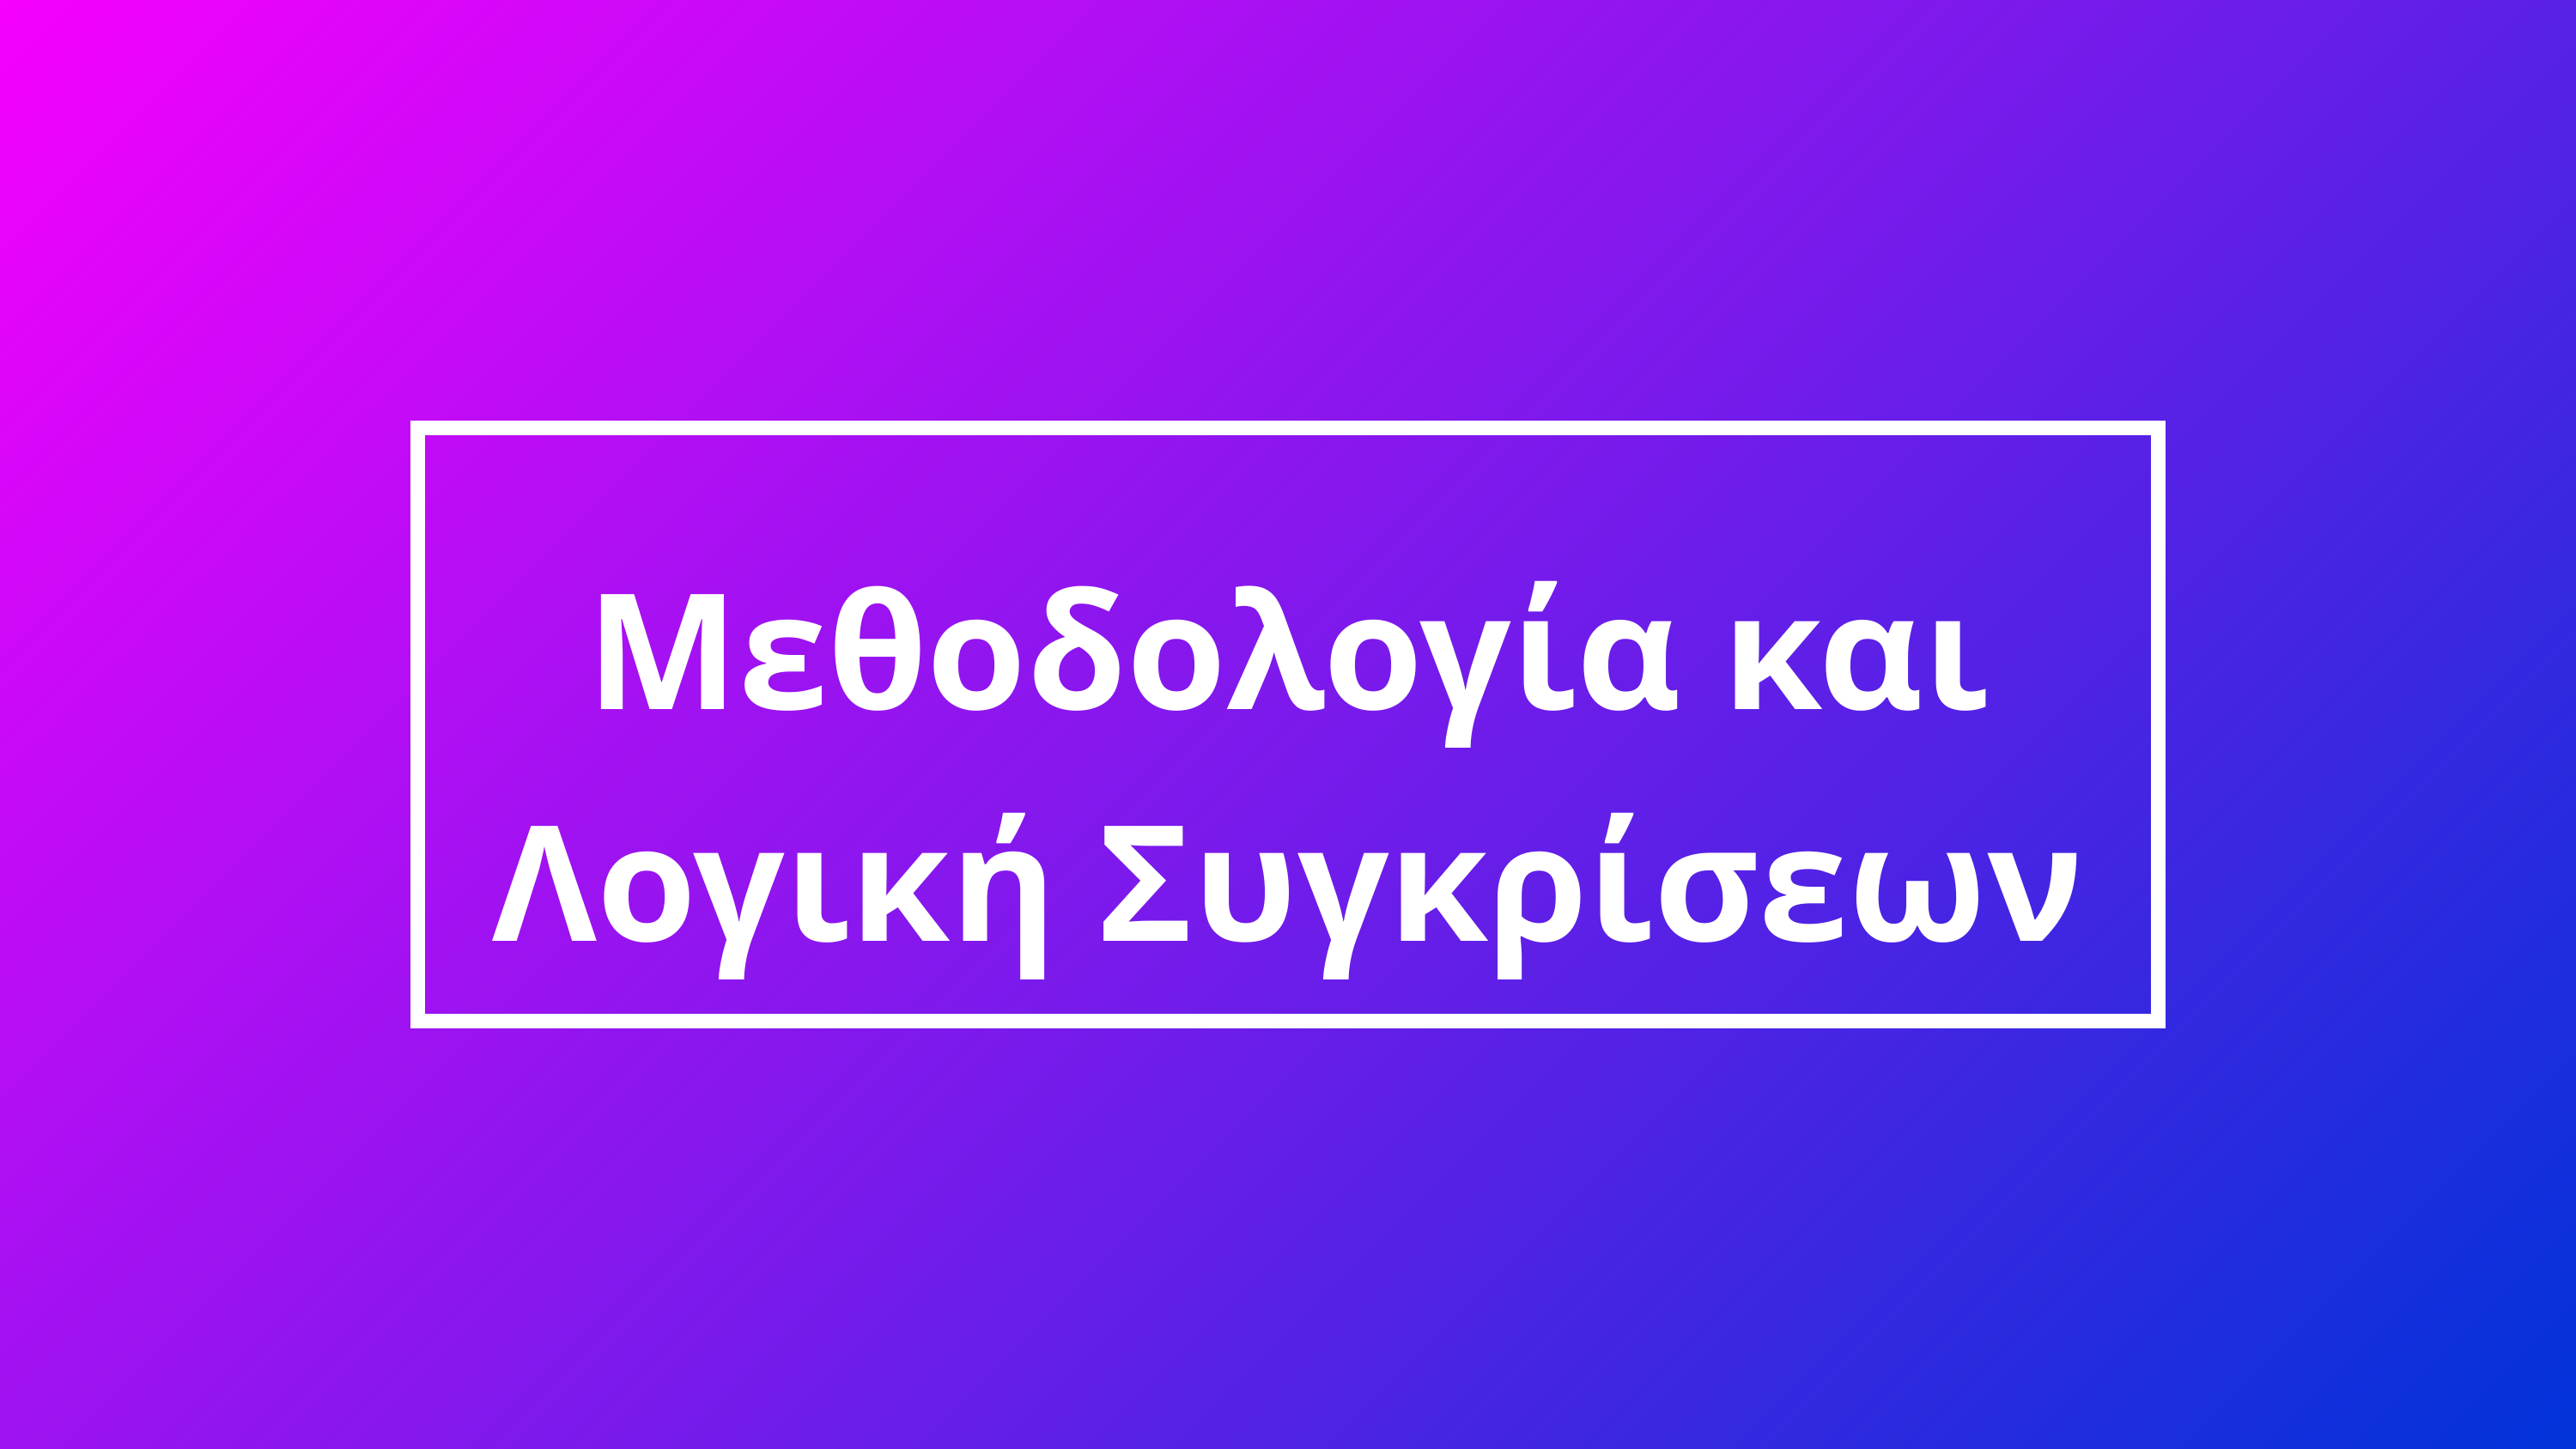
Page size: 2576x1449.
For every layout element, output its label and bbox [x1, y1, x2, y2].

text_box [417, 427, 2159, 1022]
